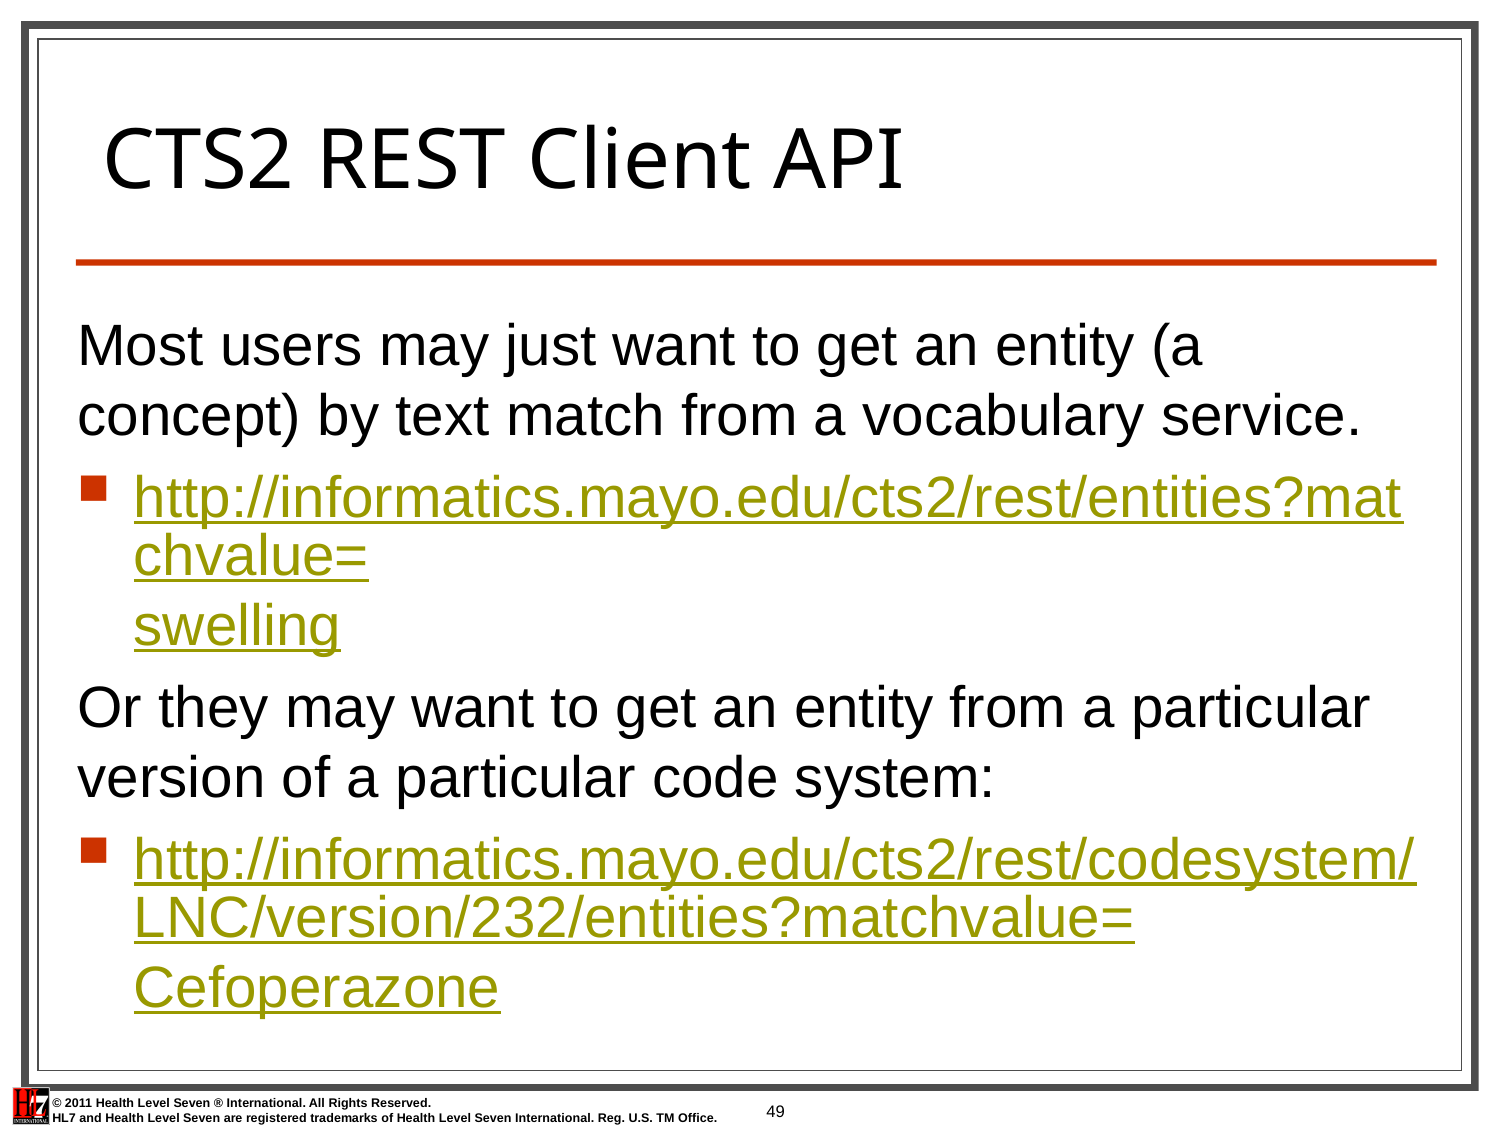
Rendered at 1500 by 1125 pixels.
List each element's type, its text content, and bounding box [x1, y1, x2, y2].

picture [12, 1087, 50, 1125]
title CTS2 REST Client API [87, 77, 1426, 213]
slide_number 49 [712, 1071, 801, 1125]
list Most users may just want to get an entity (a concept) by text match from a vocabulary service. http://informatics.mayo.edu/cts2/rest/entities?matchvalue=swelling Or they may want to get an entity from a particular version of a particular code system: http://informatics.mayo.edu/cts2/rest/codesystem/LNC/version/232/entities?matchvalue=Cefoperazone [62, 299, 1438, 1026]
